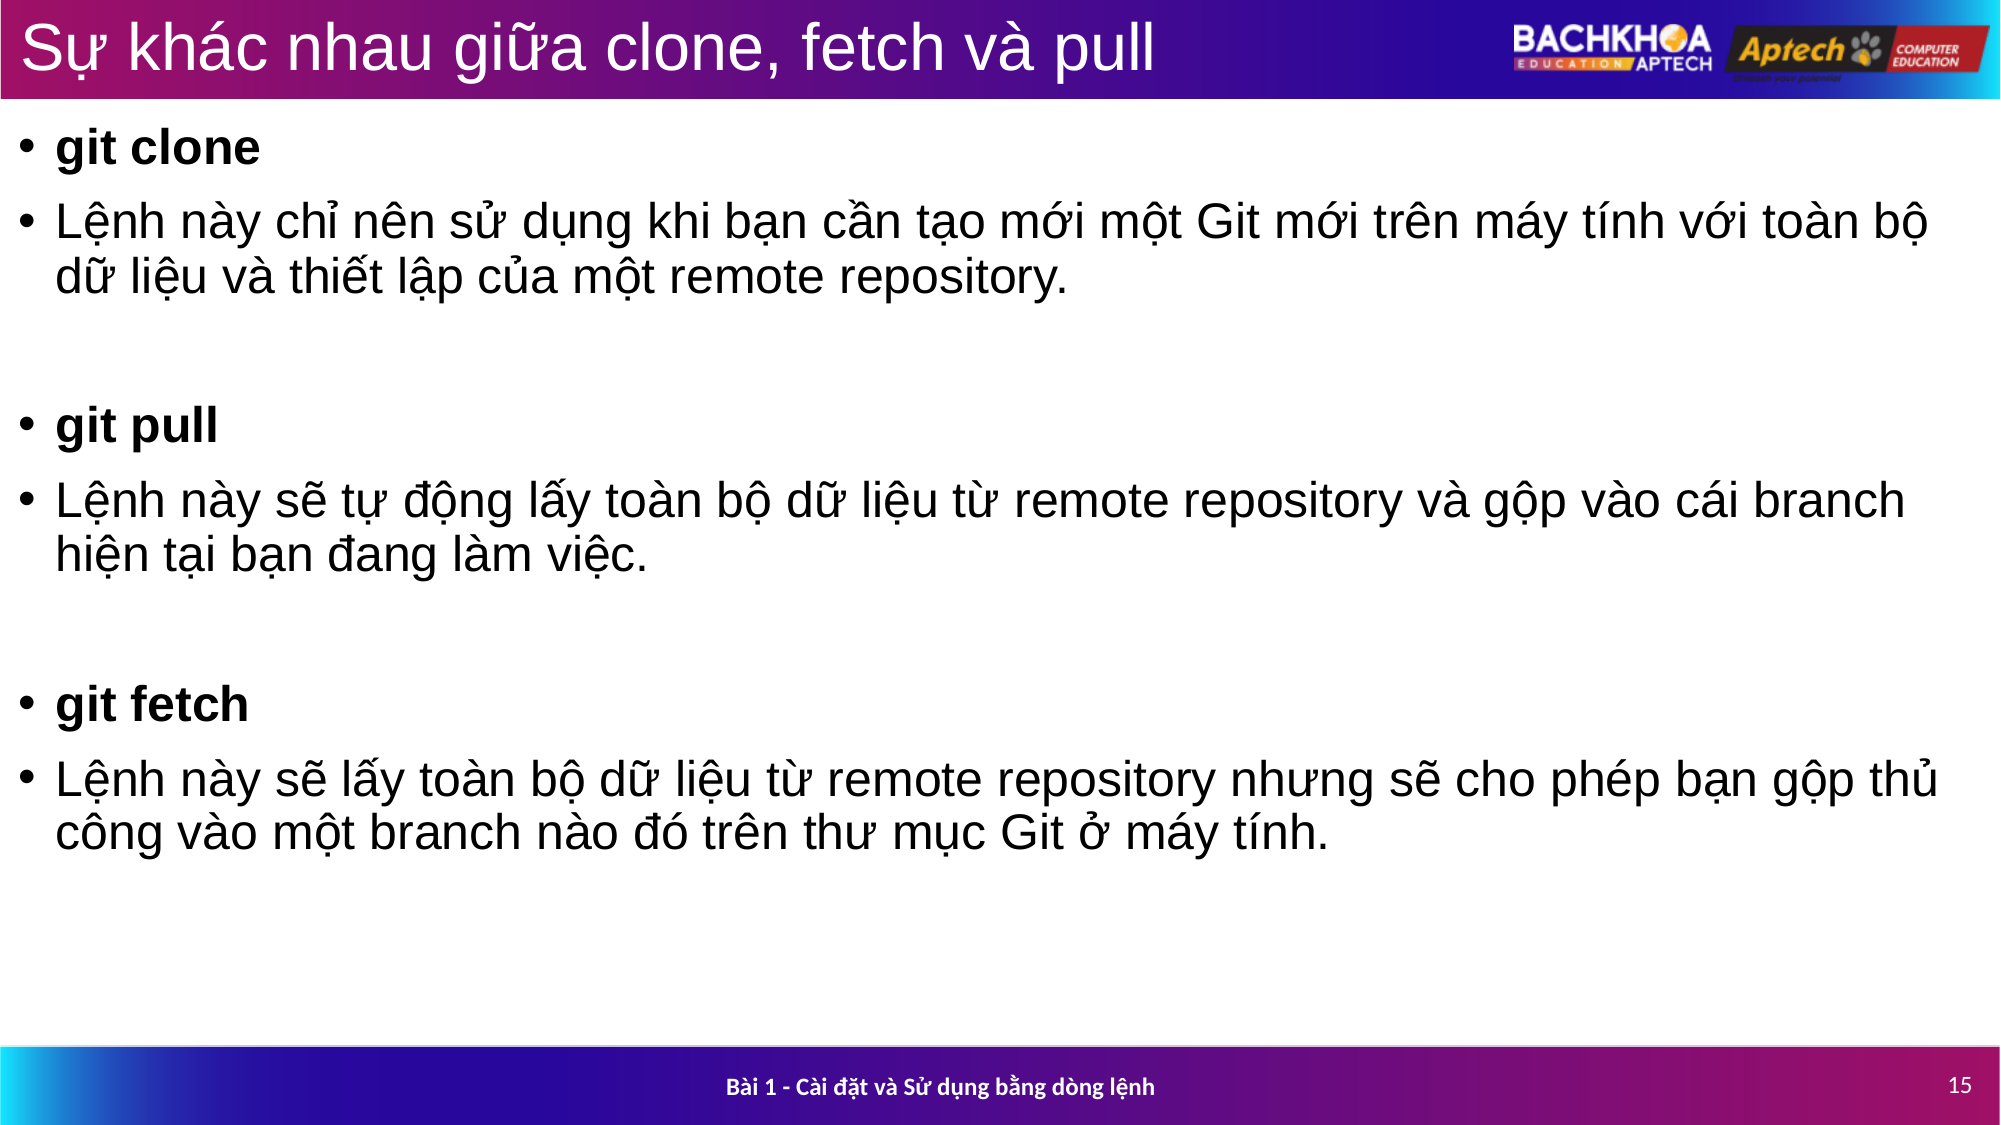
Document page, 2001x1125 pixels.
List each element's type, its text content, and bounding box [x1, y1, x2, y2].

footer Bài 1 - Cài đặt và Sử dụng bằng dòng lệnh [17, 1055, 1865, 1116]
list git clone Lệnh này chỉ nên sử dụng khi bạn cần tạo mới một Git mới trên máy tính với toàn bộ dữ liệu và thiết lập của một remote repository. git pull Lệnh này sẽ tự động lấy toàn bộ dữ liệu từ remote repository và gộp vào cái branch hiện tại bạn đang làm việc. git fetch Lệnh này sẽ lấy toàn bộ dữ liệu từ remote repository nhưng sẽ cho phép bạn gộp thủ công vào một branch nào đó trên thư mục Git ở máy tính. [3, 113, 1988, 1014]
picture [0, 1045, 2000, 1125]
title Sự khác nhau giữa clone, fetch và pull [4, 5, 1990, 93]
picture [0, 0, 2001, 99]
slide_number 15 [1877, 1053, 1988, 1114]
